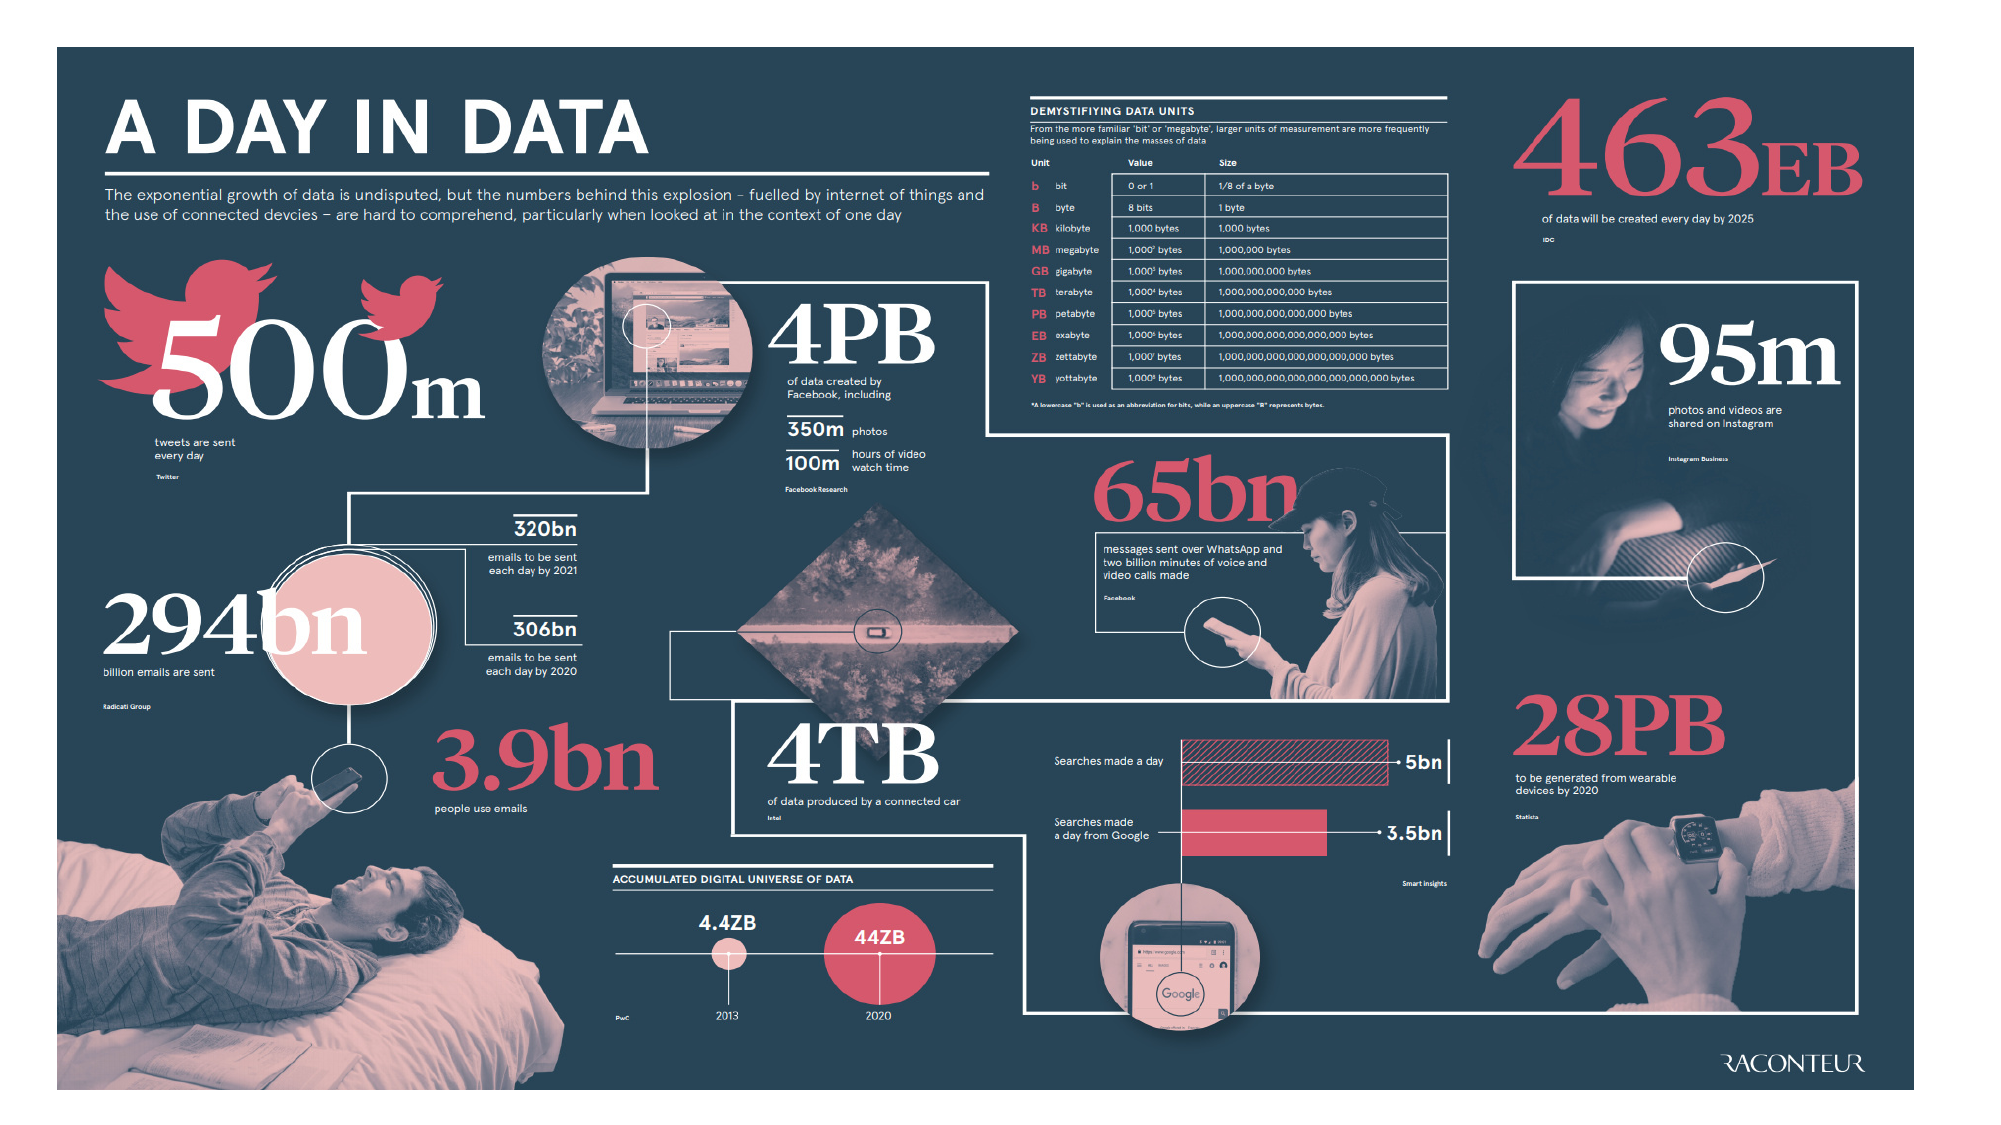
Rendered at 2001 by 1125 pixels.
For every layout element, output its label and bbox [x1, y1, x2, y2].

list [57, 47, 1914, 1090]
